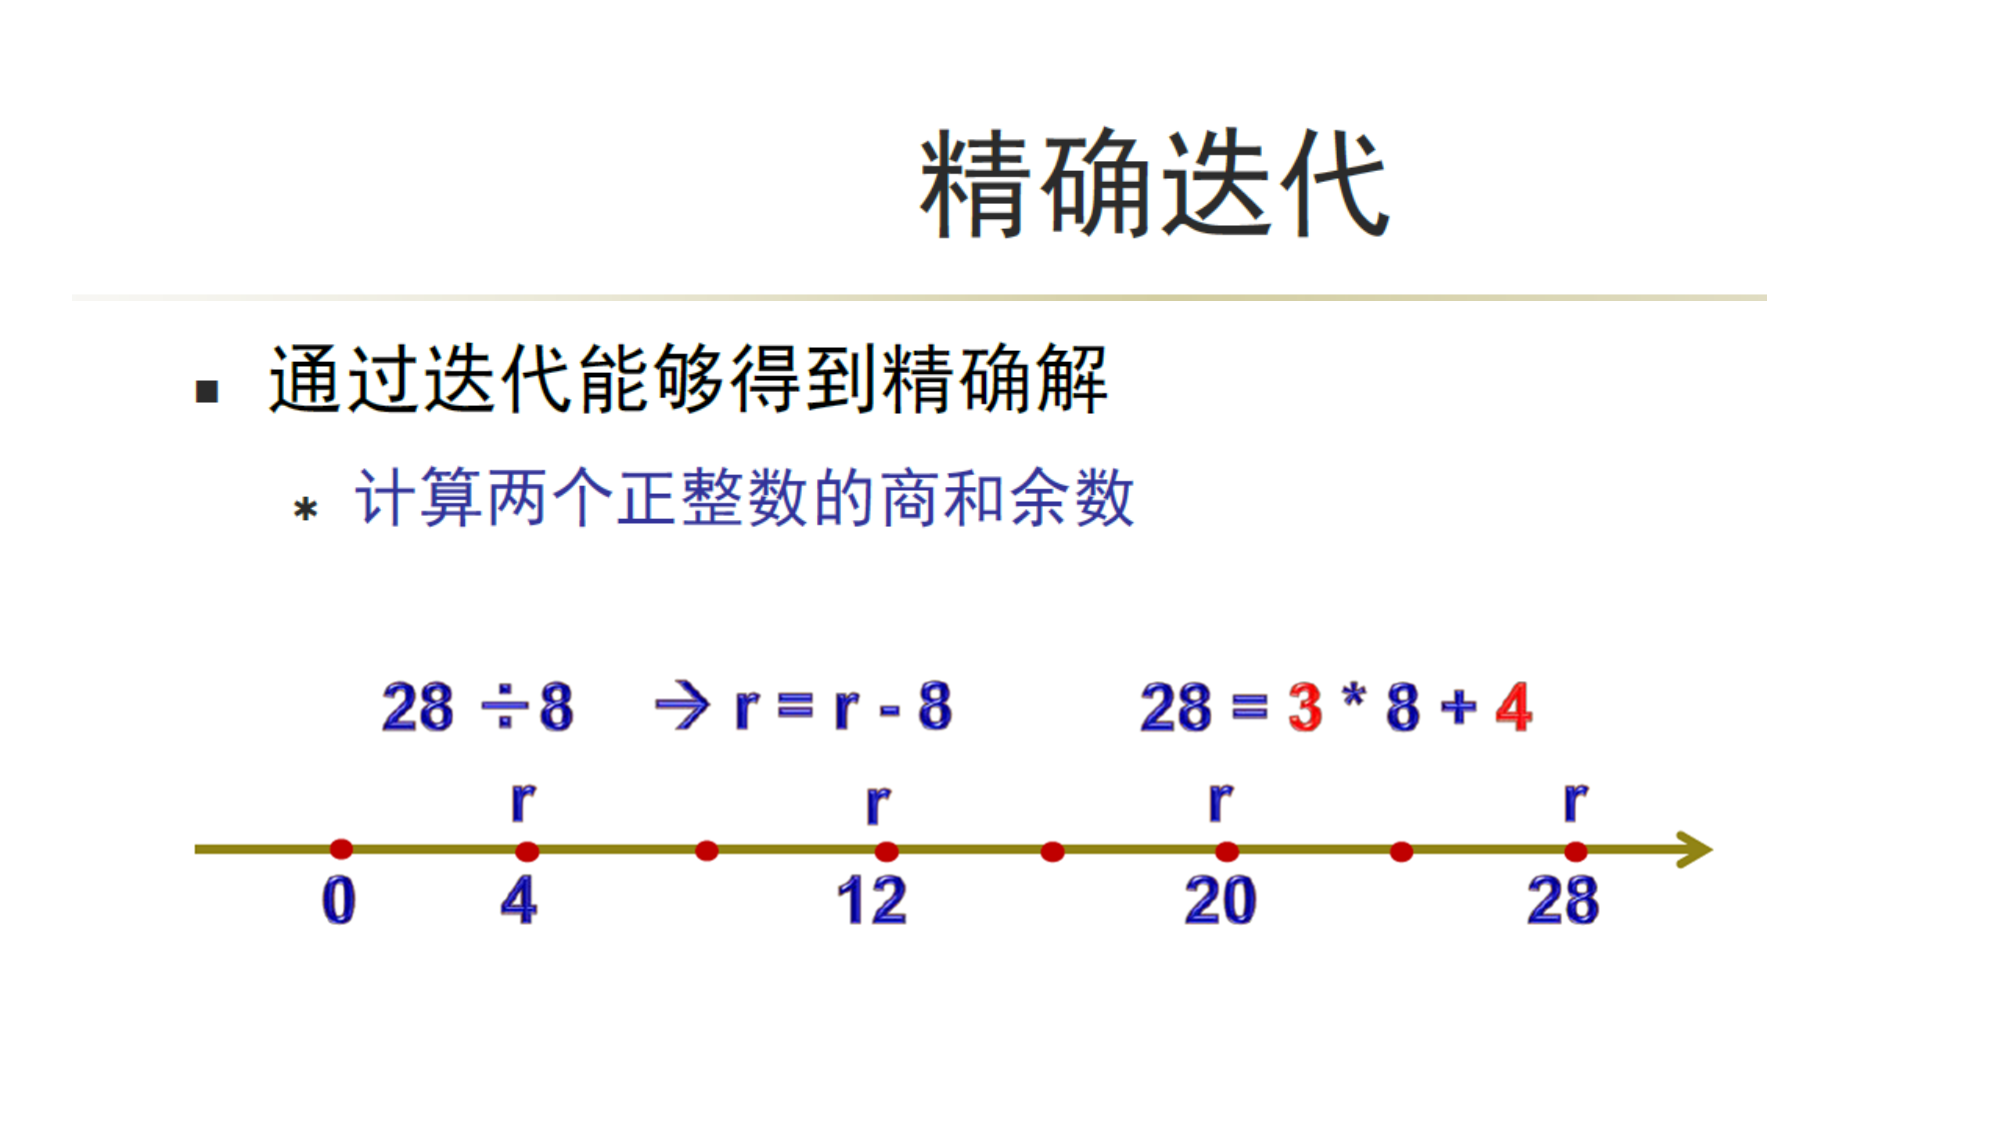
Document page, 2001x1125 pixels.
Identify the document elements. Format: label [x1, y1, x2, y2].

picture [176, 644, 1743, 926]
picture [176, 329, 1154, 563]
picture [72, 88, 1767, 301]
